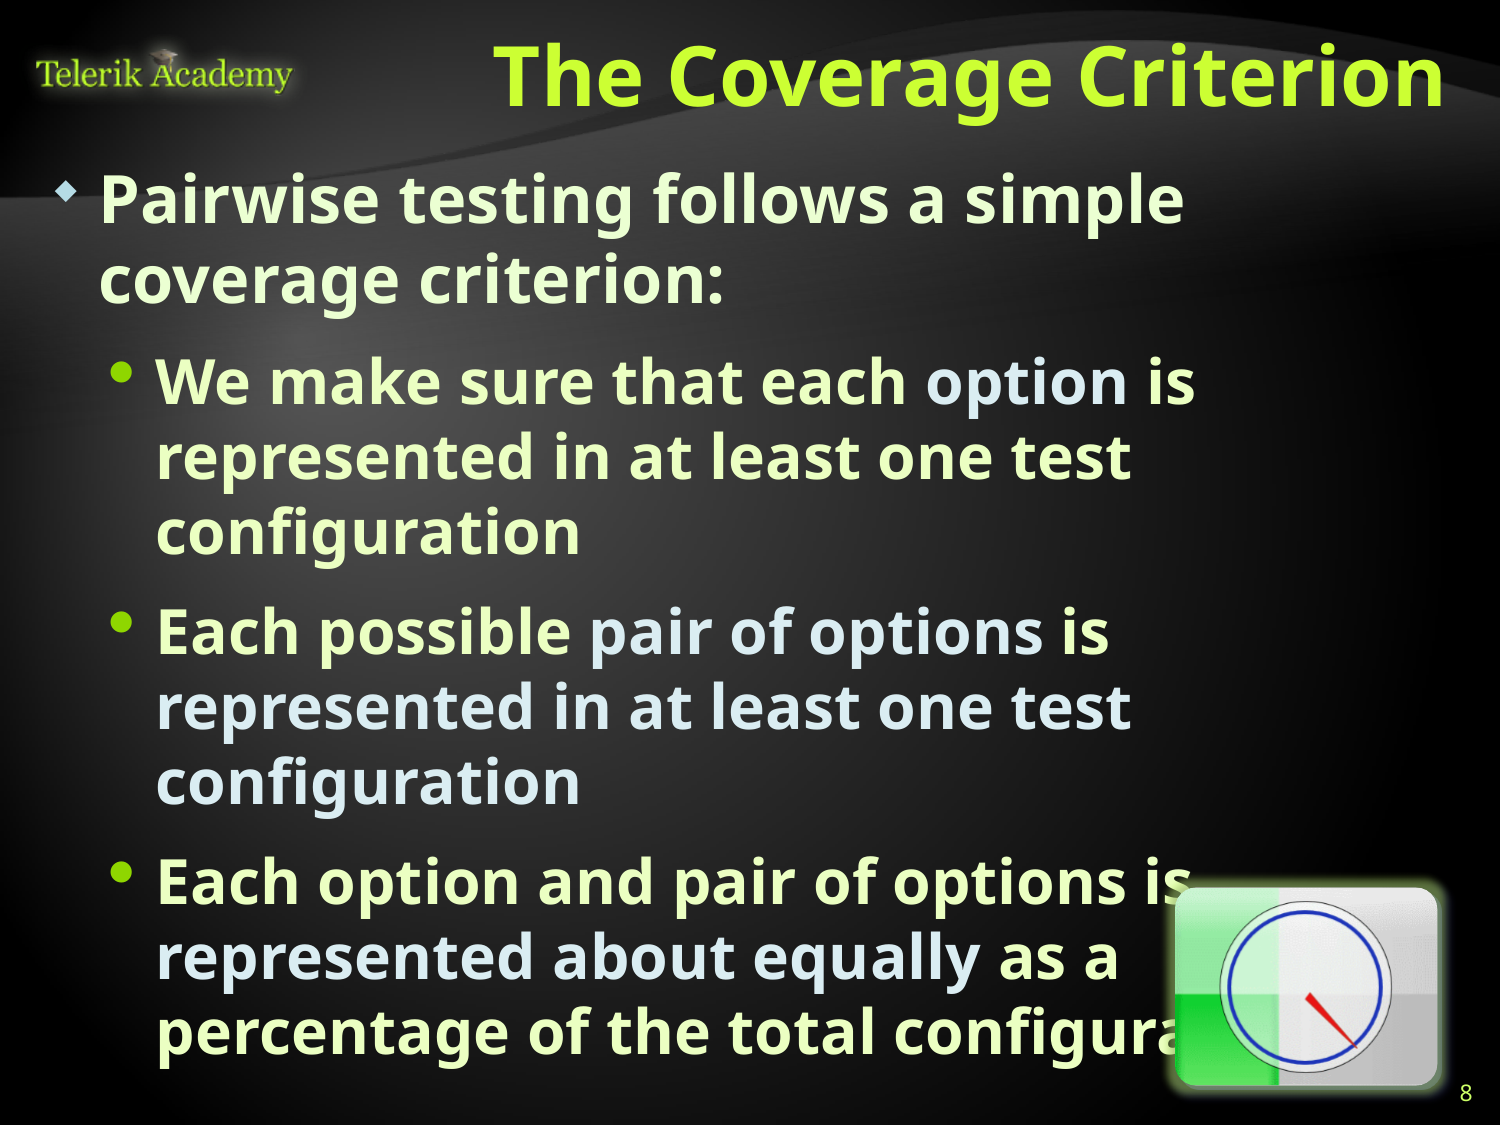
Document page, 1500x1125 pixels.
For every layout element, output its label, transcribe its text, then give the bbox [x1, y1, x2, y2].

slide_number 8 [1412, 1074, 1488, 1113]
title The Coverage Criterion [300, 12, 1463, 149]
list Pairwise testing follows a simple coverage criterion: We make sure that each option is represented in at least one test configuration Each possible pair of options is represented in at least one test configuration Each option and pair of options is represented about equally as a percentage of the total configurations [37, 149, 1463, 1100]
picture [0, 0, 1500, 1125]
